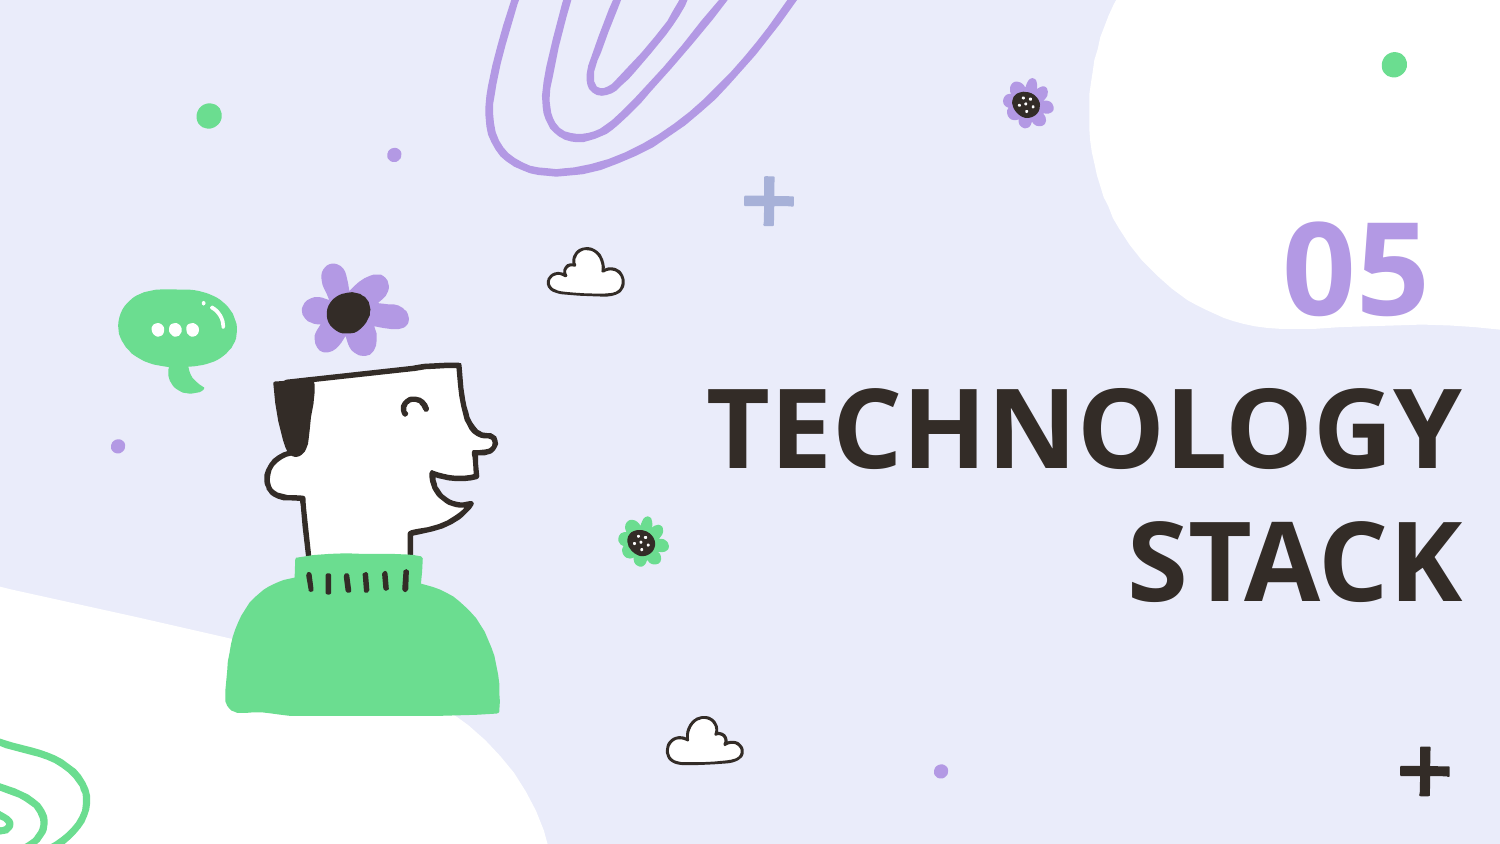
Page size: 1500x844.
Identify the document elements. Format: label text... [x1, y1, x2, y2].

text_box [225, 263, 501, 717]
title TECHNOLOGY STACK [532, 333, 1478, 648]
title 05 [1251, 176, 1446, 351]
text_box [117, 289, 220, 394]
